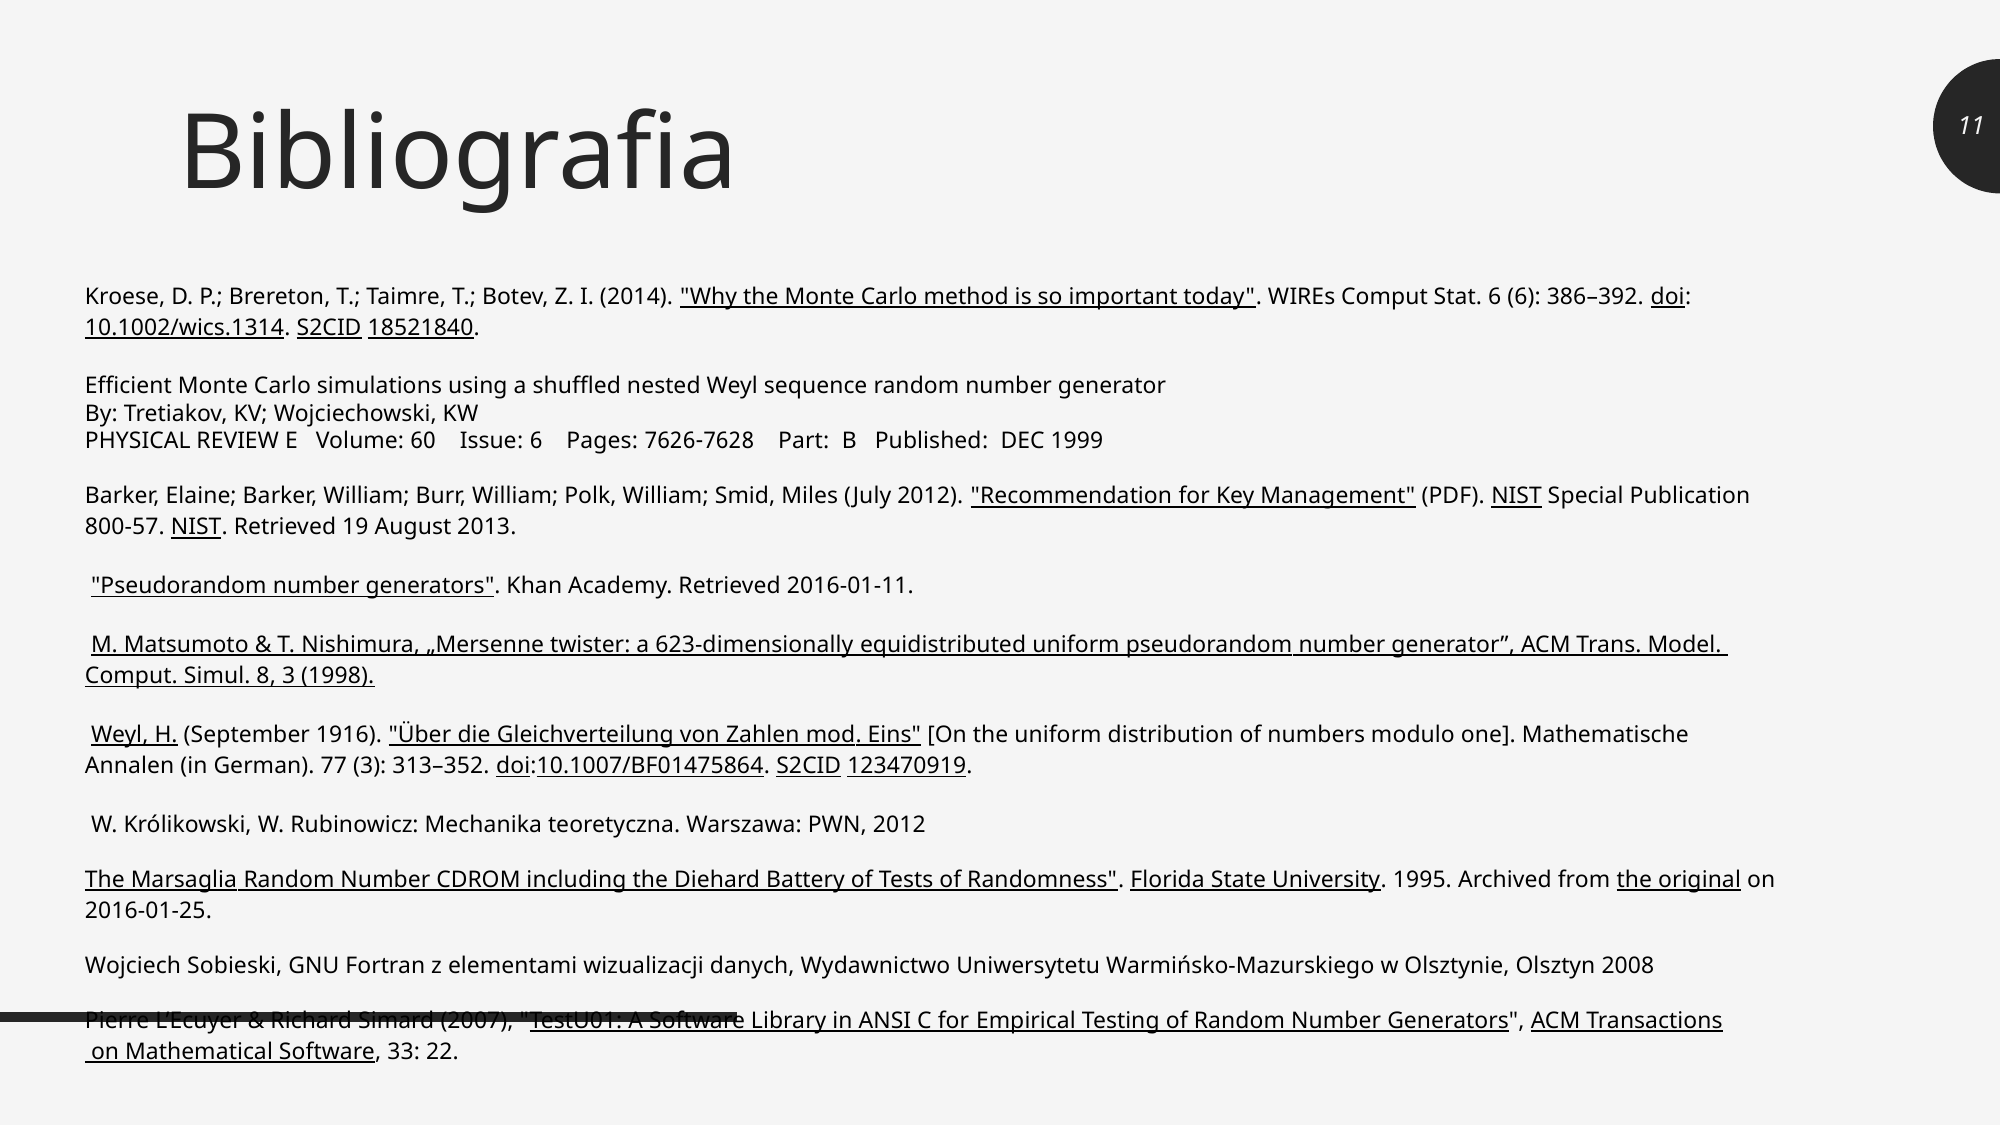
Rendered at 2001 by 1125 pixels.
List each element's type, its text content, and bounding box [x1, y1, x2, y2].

slide_number 11 [1933, 96, 2000, 157]
text_box Kroese, D. P.; Brereton, T.; Taimre, T.; Botev, Z. I. (2014). "Why the Monte Carlo method is so important today". WIREs Comput Stat. 6 (6): 386–392. doi:10.1002/wics.1314. S2CID 18521840. Efficient Monte Carlo simulations using a shuffled nested Weyl sequence random number generator By: Tretiakov, KV; Wojciechowski, KW PHYSICAL REVIEW E Volume: ‏ 60 Issue: ‏ 6 Pages: ‏ 7626-7628 Part: ‏ B Published: ‏ DEC 1999 Barker, Elaine; Barker, William; Burr, William; Polk, William; Smid, Miles (July 2012). "Recommendation for Key Management" (PDF). NIST Special Publication 800-57. NIST. Retrieved 19 August 2013. "Pseudorandom number generators". Khan Academy. Retrieved 2016-01-11. M. Matsumoto & T. Nishimura, „Mersenne twister: a 623-dimensionally equidistributed uniform pseudorandom number generator”, ACM Trans. Model. Comput. Simul. 8, 3 (1998). Weyl, H. (September 1916). "Über die Gleichverteilung von Zahlen mod. Eins" [On the uniform distribution of numbers modulo one]. Mathematische Annalen (in German). 77 (3): 313–352. doi:10.1007/BF01475864. S2CID 123470919. W. Królikowski, W. Rubinowicz: Mechanika teoretyczna. Warszawa: PWN, 2012 The Marsaglia Random Number CDROM including the Diehard Battery of Tests of Randomness". Florida State University. 1995. Archived from the original on 2016-01-25. Wojciech Sobieski, GNU Fortran z elementami wizualizacji danych, Wydawnictwo Uniwersytetu Warmińsko-Mazurskiego w Olsztynie, Olsztyn 2008 Pierre L’Ecuyer & Richard Simard (2007), "TestU01: A Software Library in ANSI C for Empirical Testing of Random Number Generators", ACM Transactions on Mathematical Software, 33: 22. [70, 273, 1813, 1125]
title Bibliografia [125, 91, 754, 273]
